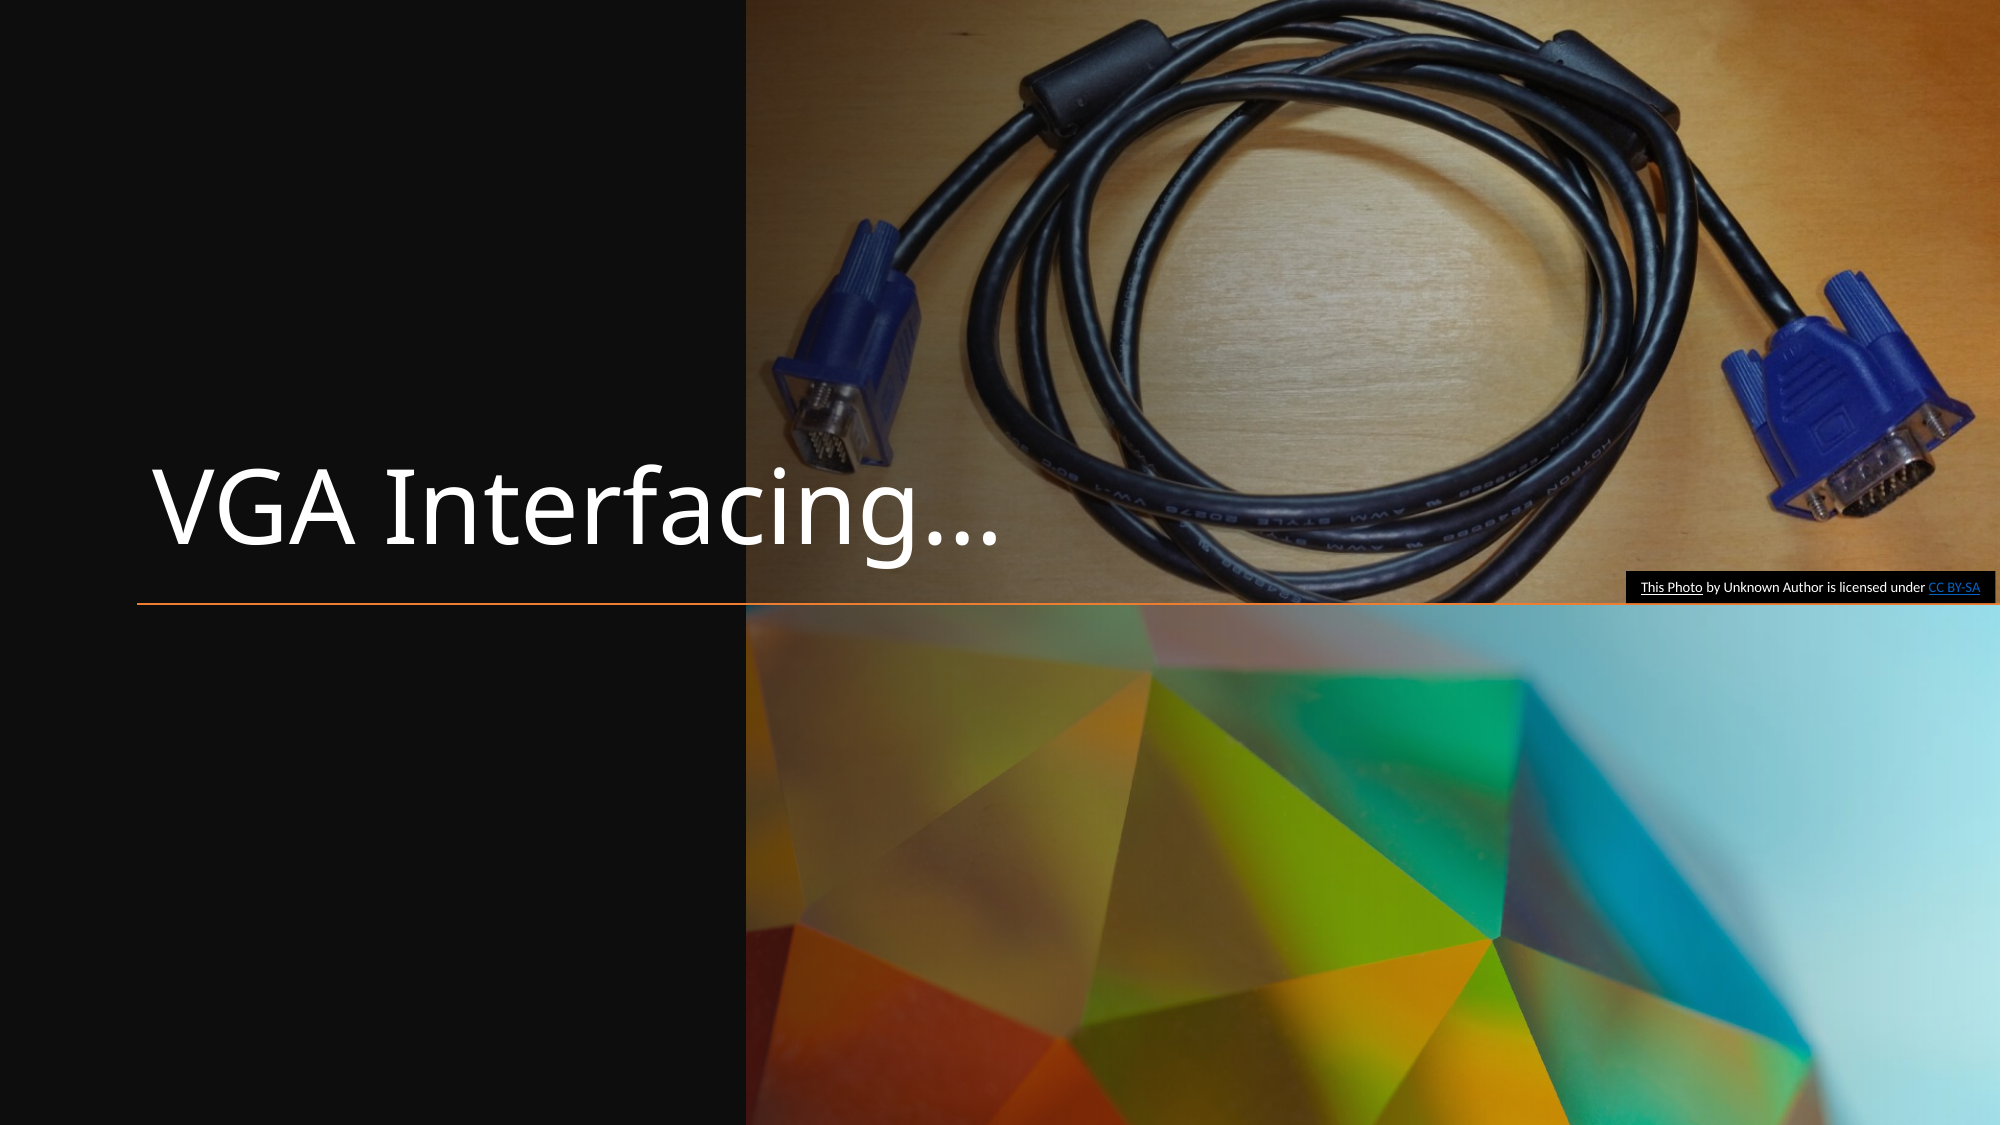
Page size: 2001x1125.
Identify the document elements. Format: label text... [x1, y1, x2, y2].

picture [745, 604, 2000, 1125]
text_box [0, 0, 745, 1125]
text_box VGA Interfacing… [137, 182, 745, 575]
picture [745, 0, 2000, 603]
